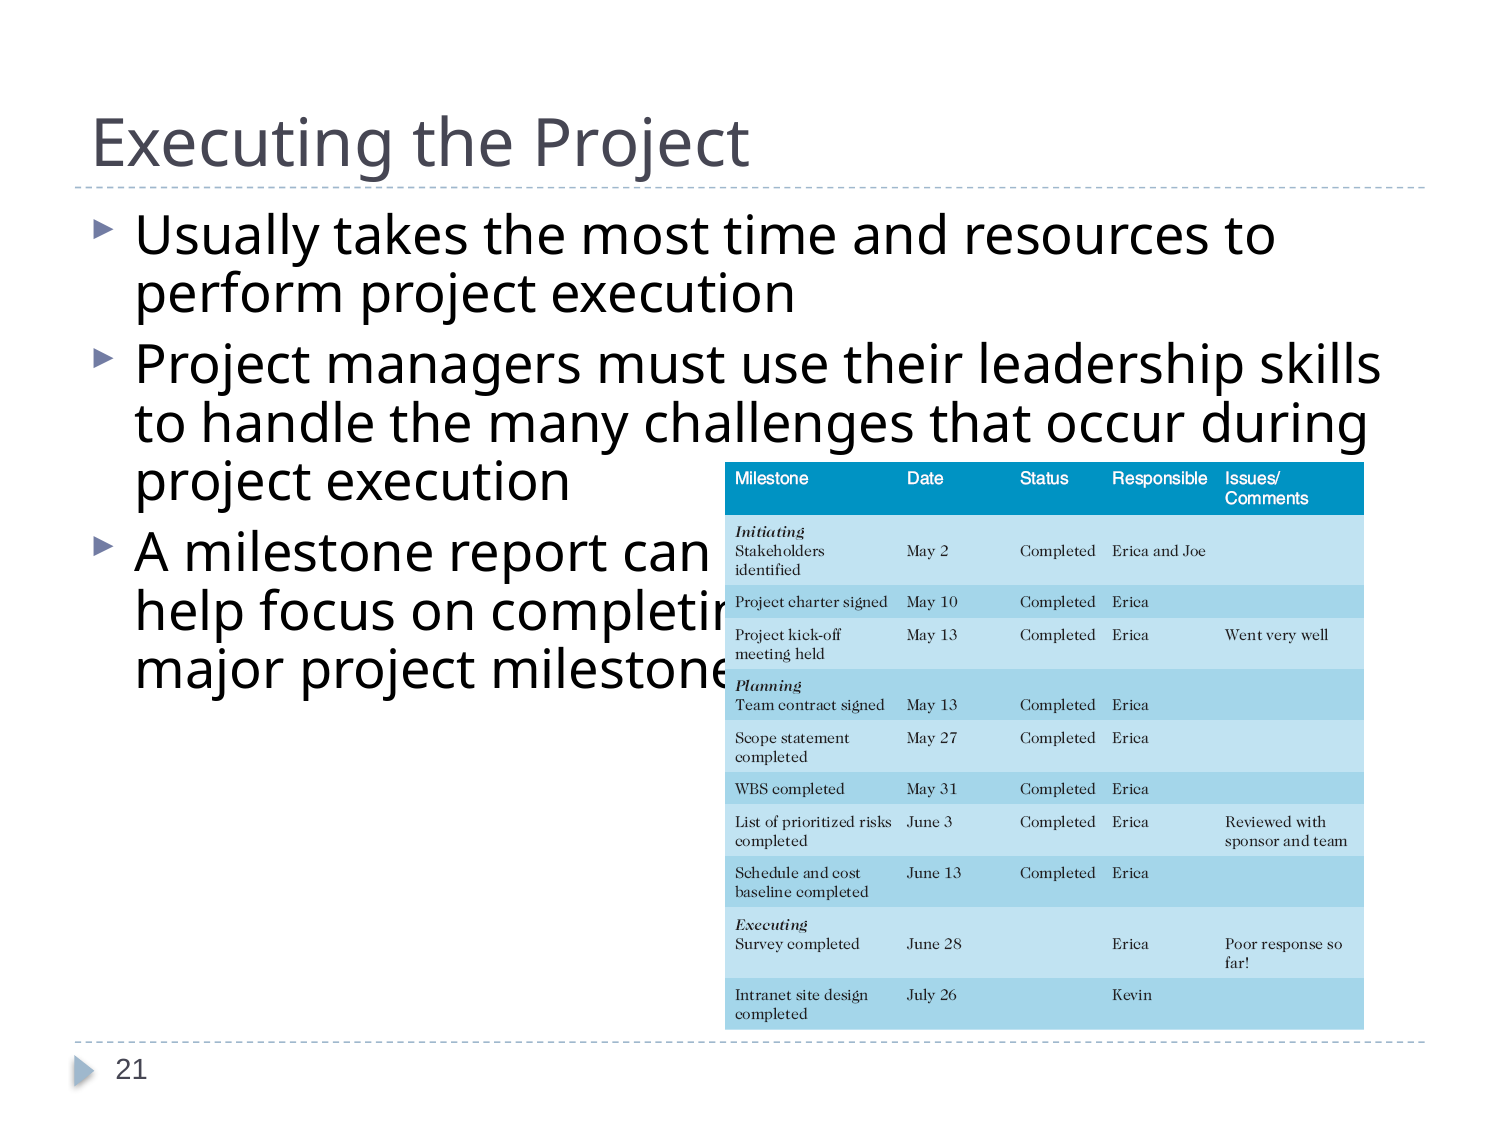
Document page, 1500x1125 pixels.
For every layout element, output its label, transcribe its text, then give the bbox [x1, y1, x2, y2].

picture [1047, 473, 1052, 484]
picture [1186, 472, 1191, 484]
picture [724, 516, 1365, 1030]
picture [1142, 475, 1149, 487]
slide_number 21 [100, 1042, 426, 1103]
picture [758, 477, 768, 481]
picture [909, 472, 913, 484]
title Executing the Project [74, 24, 1426, 188]
picture [1274, 497, 1284, 503]
list Usually takes the most time and resources to perform project execution Project managers must use their leadership skills to handle the many challenges that occur during project execution A milestone report can help focus on completing major project milestones [74, 199, 1401, 1011]
